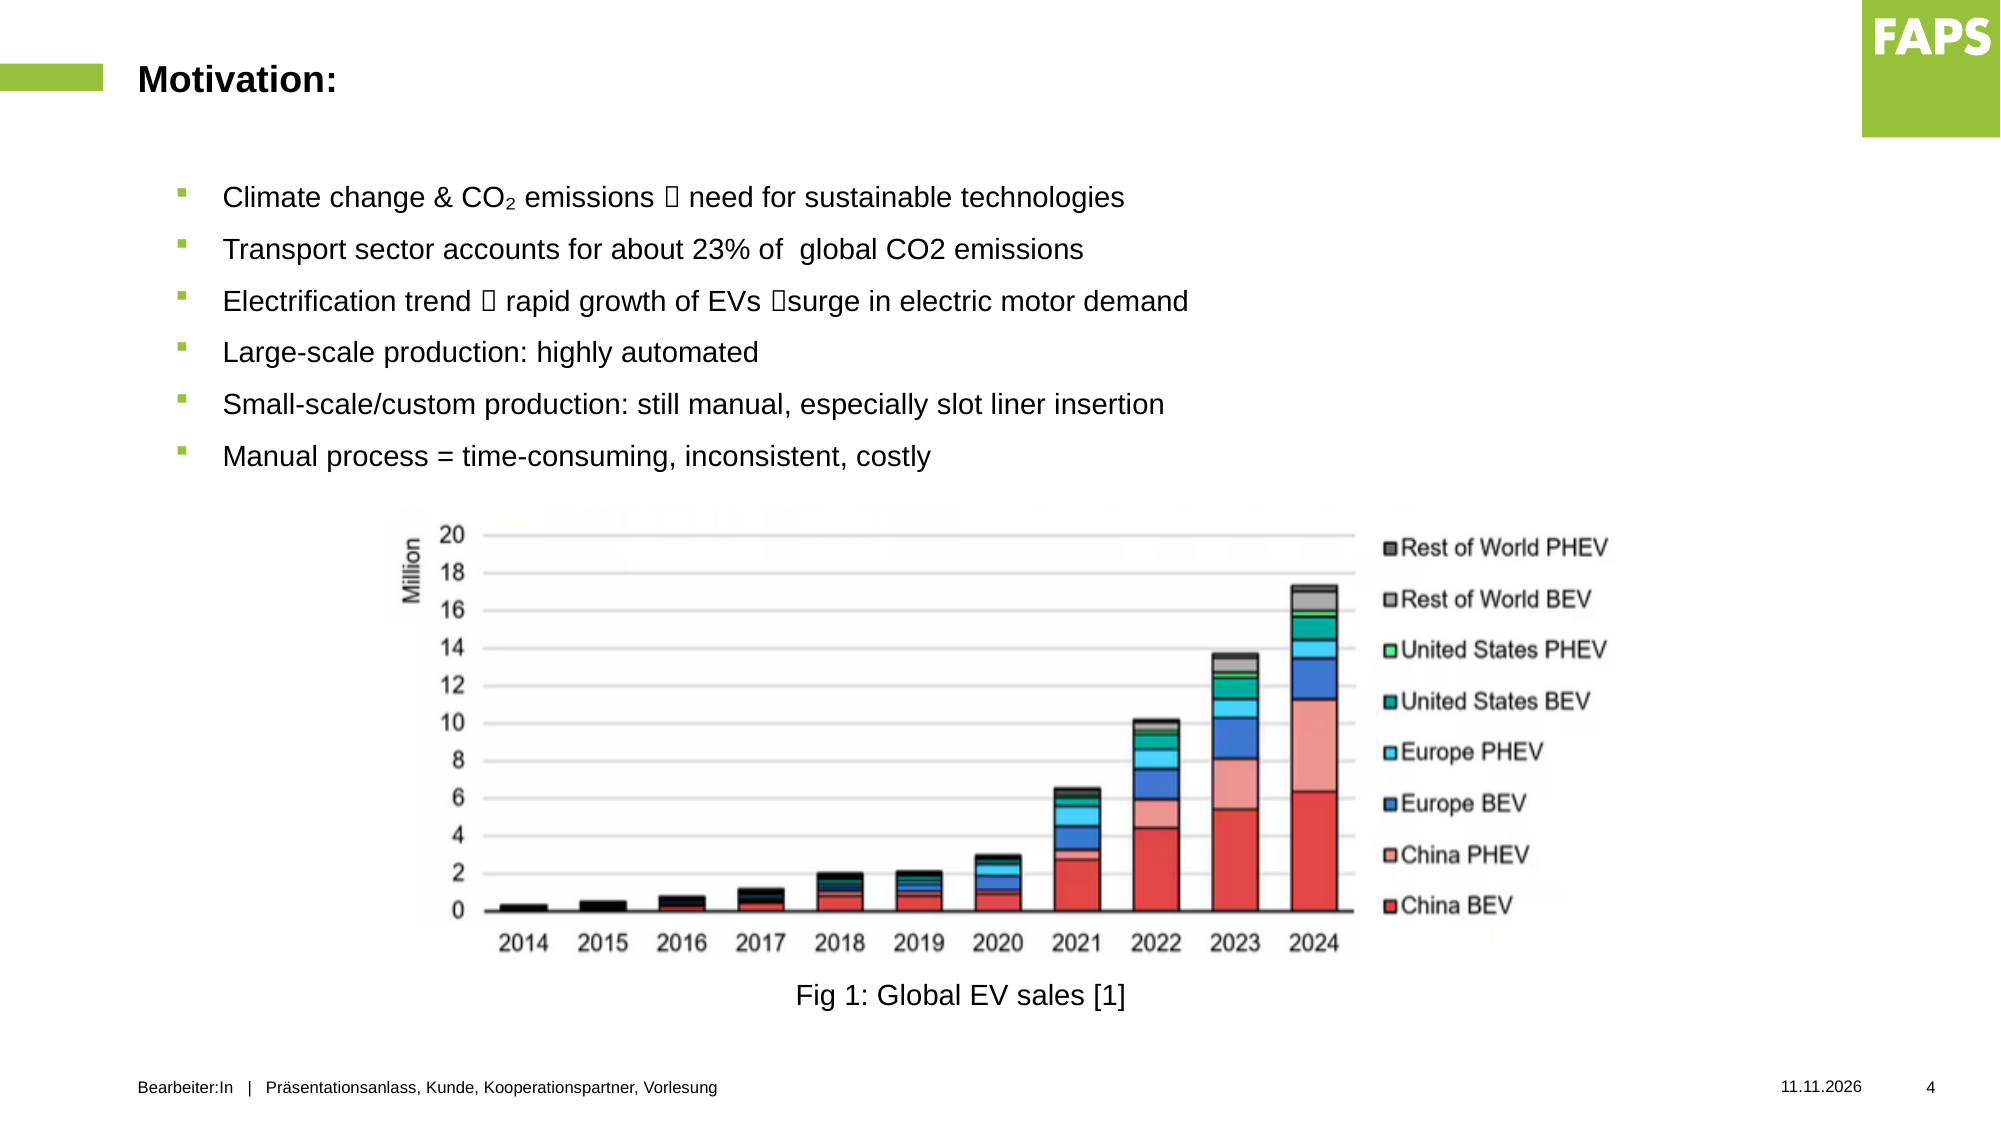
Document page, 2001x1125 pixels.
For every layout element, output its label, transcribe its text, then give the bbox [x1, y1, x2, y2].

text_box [385, 508, 1638, 1032]
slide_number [1599, 1076, 1862, 1098]
footer Bearbeiter:In | Präsentationsanlass, Kunde, Kooperationspartner, Vorlesung [137, 1076, 1599, 1098]
slide_number 4 [1862, 1076, 2000, 1098]
title Motivation: [137, 54, 1828, 138]
text_box Climate change & CO₂ emissions  need for sustainable technologies Transport sector accounts for about 23% of global CO2 emissions Electrification trend  rapid growth of EVs surge in electric motor demand Large-scale production: highly automated Small-scale/custom production: still manual, especially slot liner insertion Manual process = time-consuming, inconsistent, costly [175, 122, 1227, 890]
